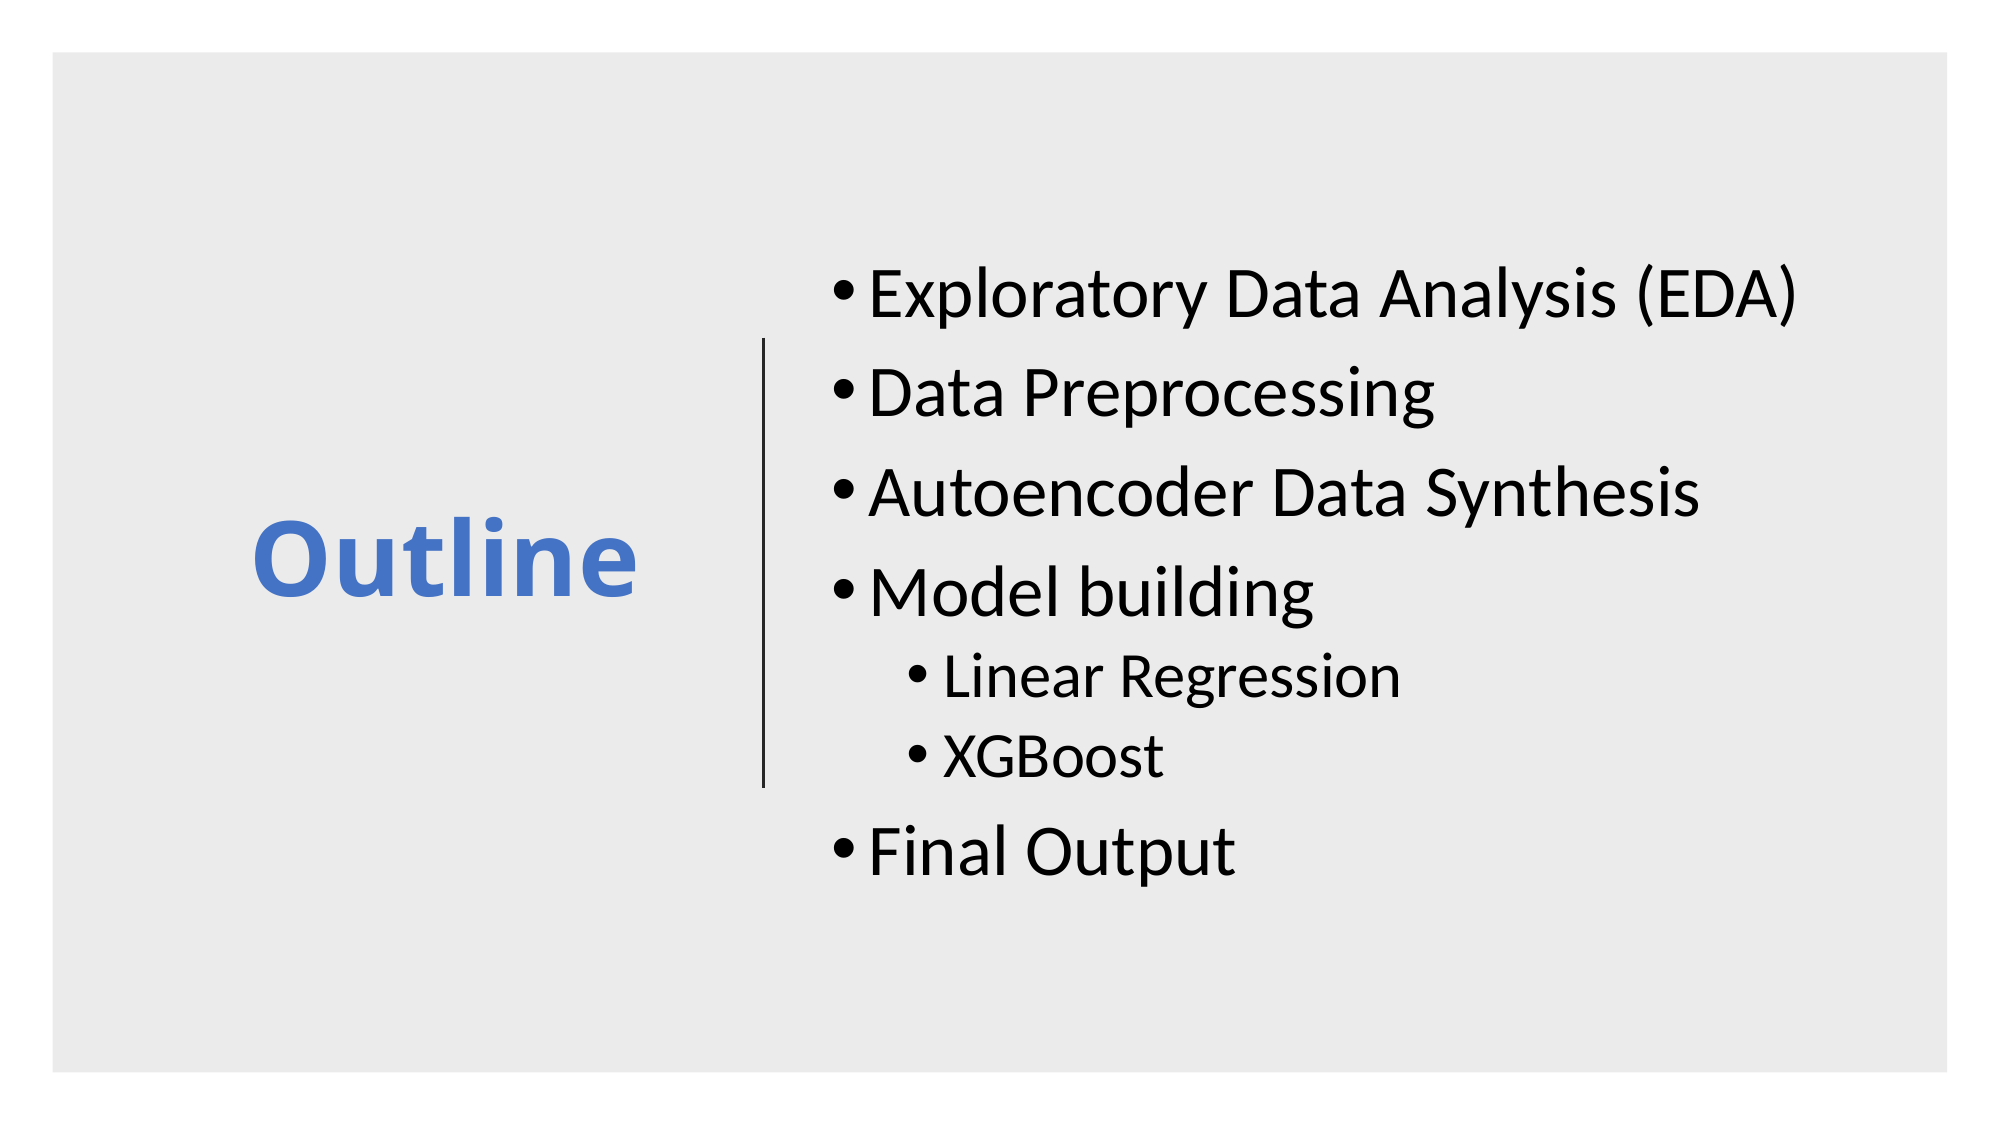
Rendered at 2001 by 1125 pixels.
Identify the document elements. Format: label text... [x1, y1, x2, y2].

list Exploratory Data Analysis (EDA) Data Preprocessing Autoencoder Data Synthesis Model building Linear Regression XGBoost Final Output [816, 125, 1948, 1011]
title Outline [108, 158, 683, 967]
text_box [52, 51, 1948, 1073]
